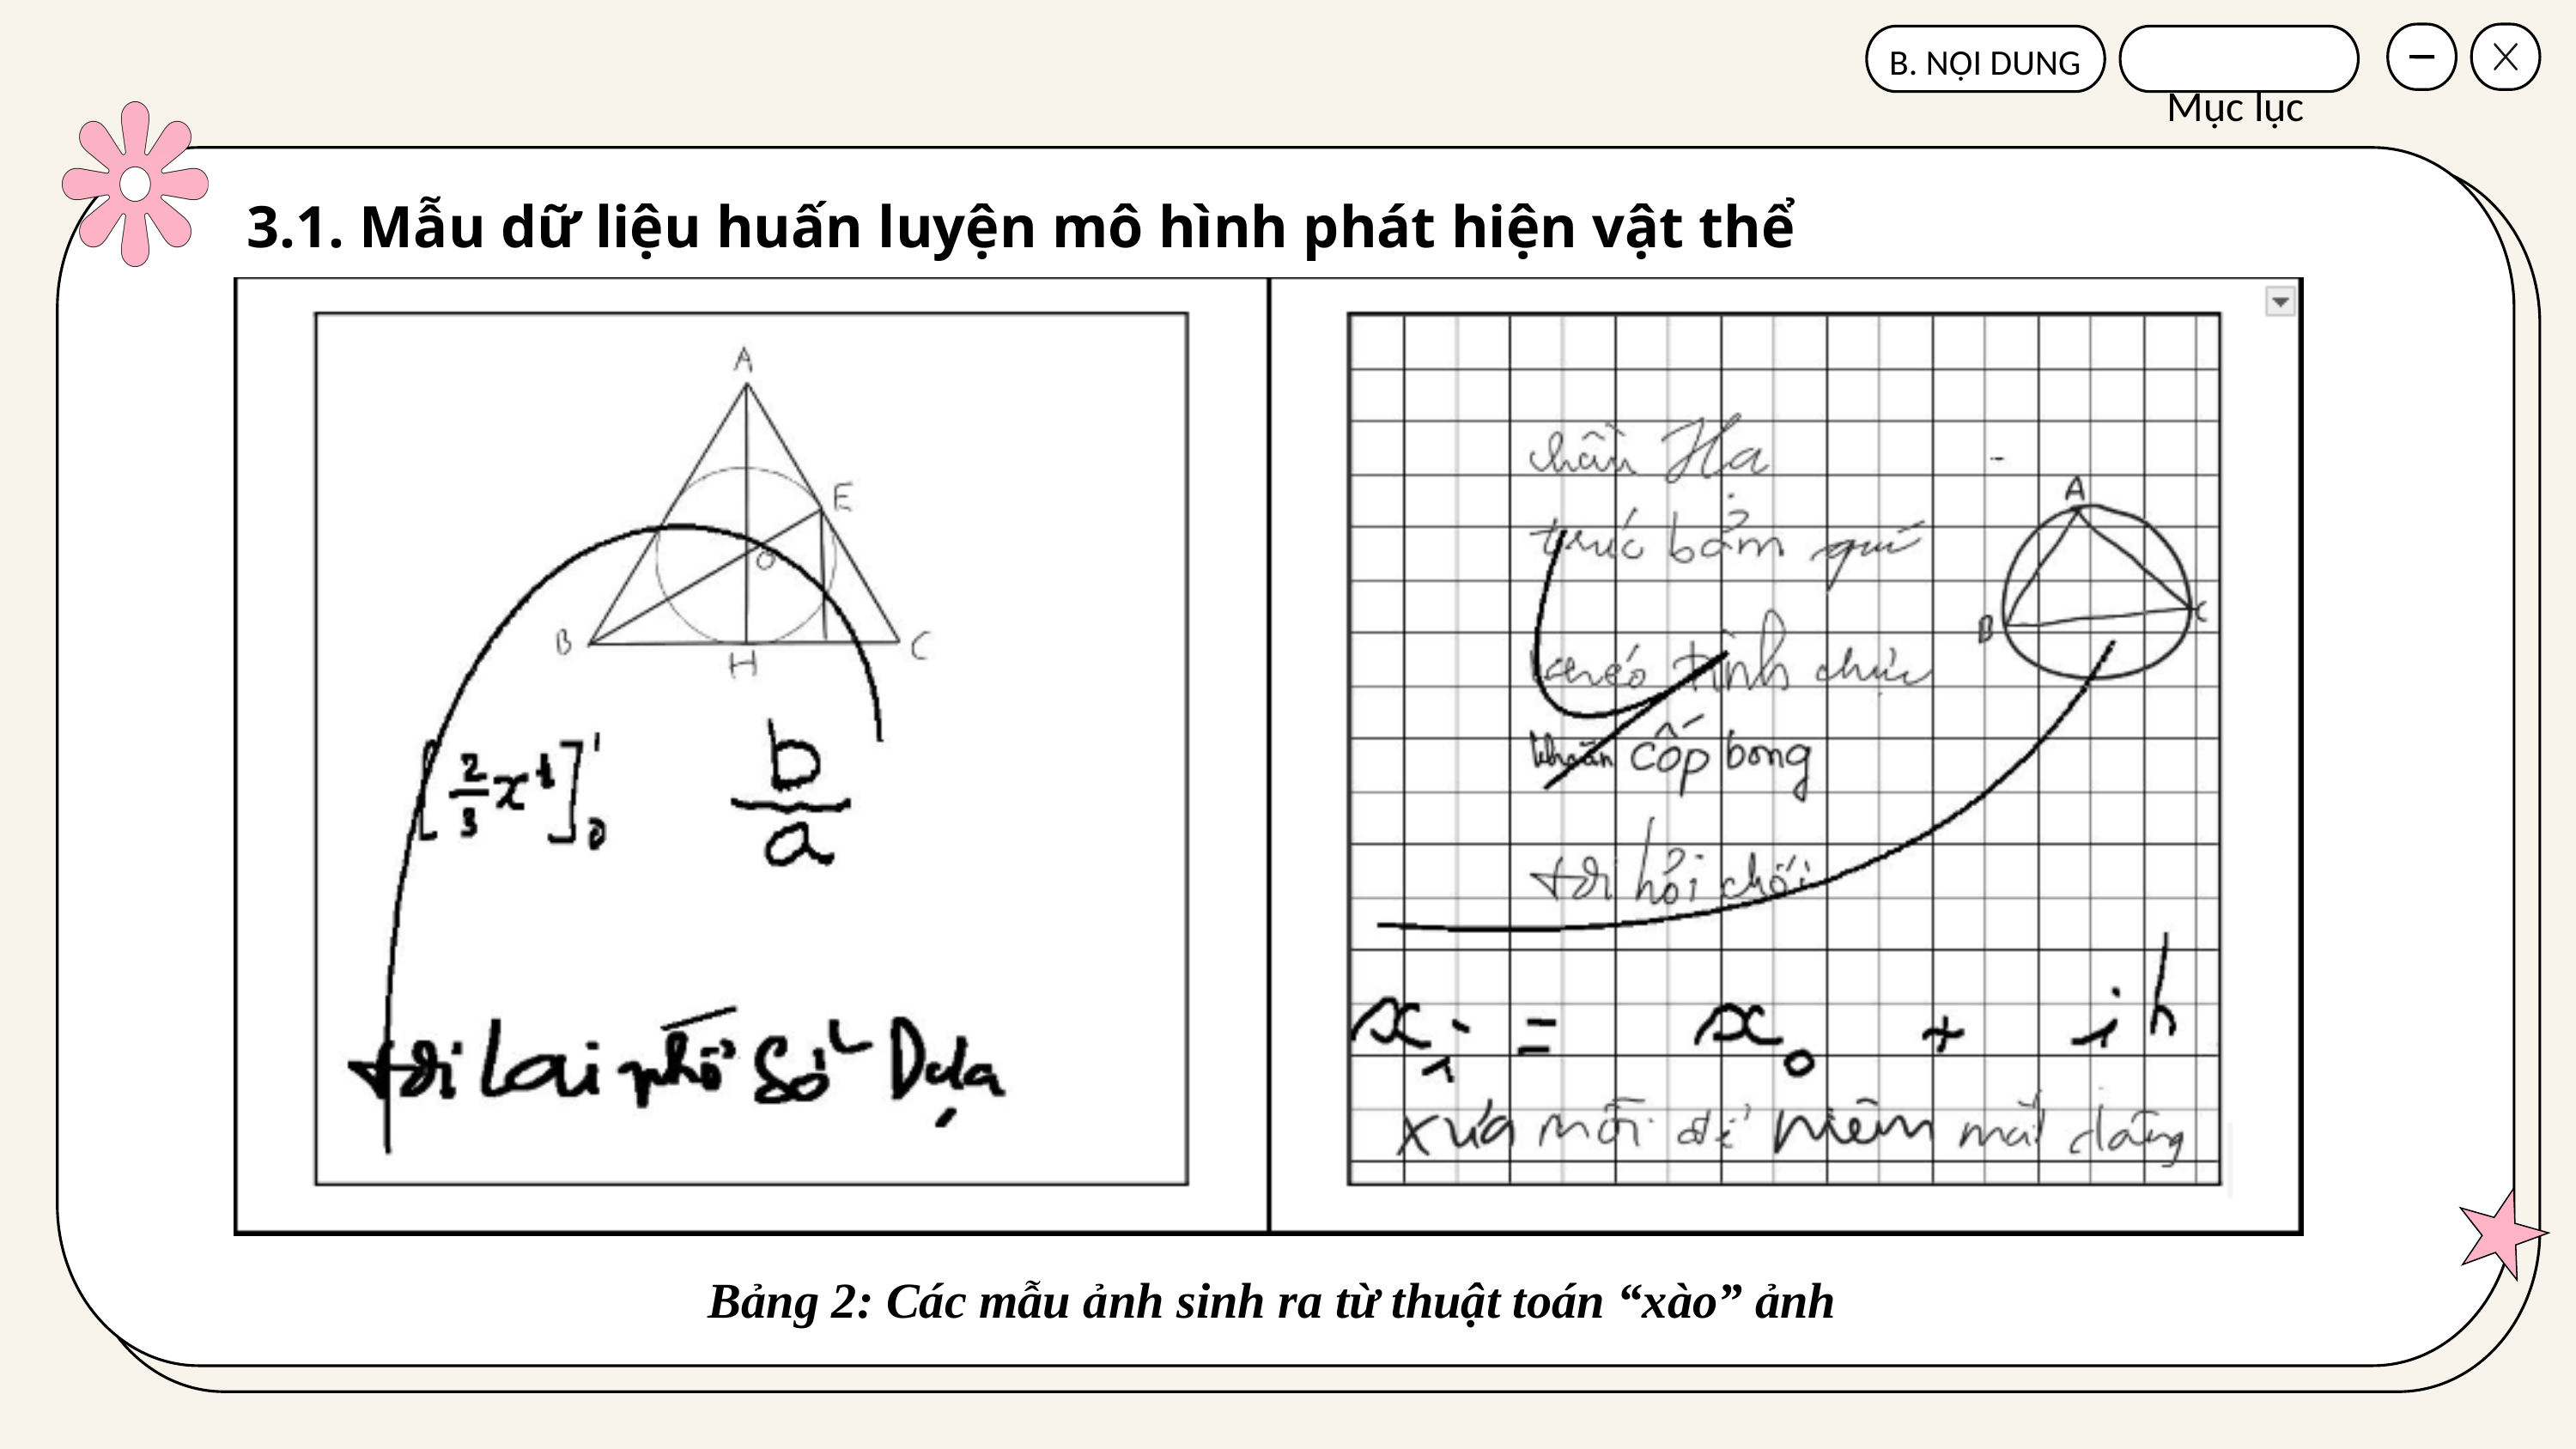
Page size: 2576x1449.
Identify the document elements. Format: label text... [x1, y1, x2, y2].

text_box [2455, 1186, 2549, 1275]
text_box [2521, 163, 2541, 1185]
text_box [62, 101, 209, 144]
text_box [82, 1281, 2541, 1392]
text_box [1866, 34, 1876, 83]
text_box Mục lục [1544, 0, 2576, 130]
picture [234, 277, 2304, 1236]
text_box [1883, 88, 2088, 92]
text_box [2119, 0, 2541, 92]
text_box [57, 147, 2515, 1367]
text_box B. NỘI DUNG [1876, 33, 2115, 88]
text_box [1878, 26, 2093, 33]
